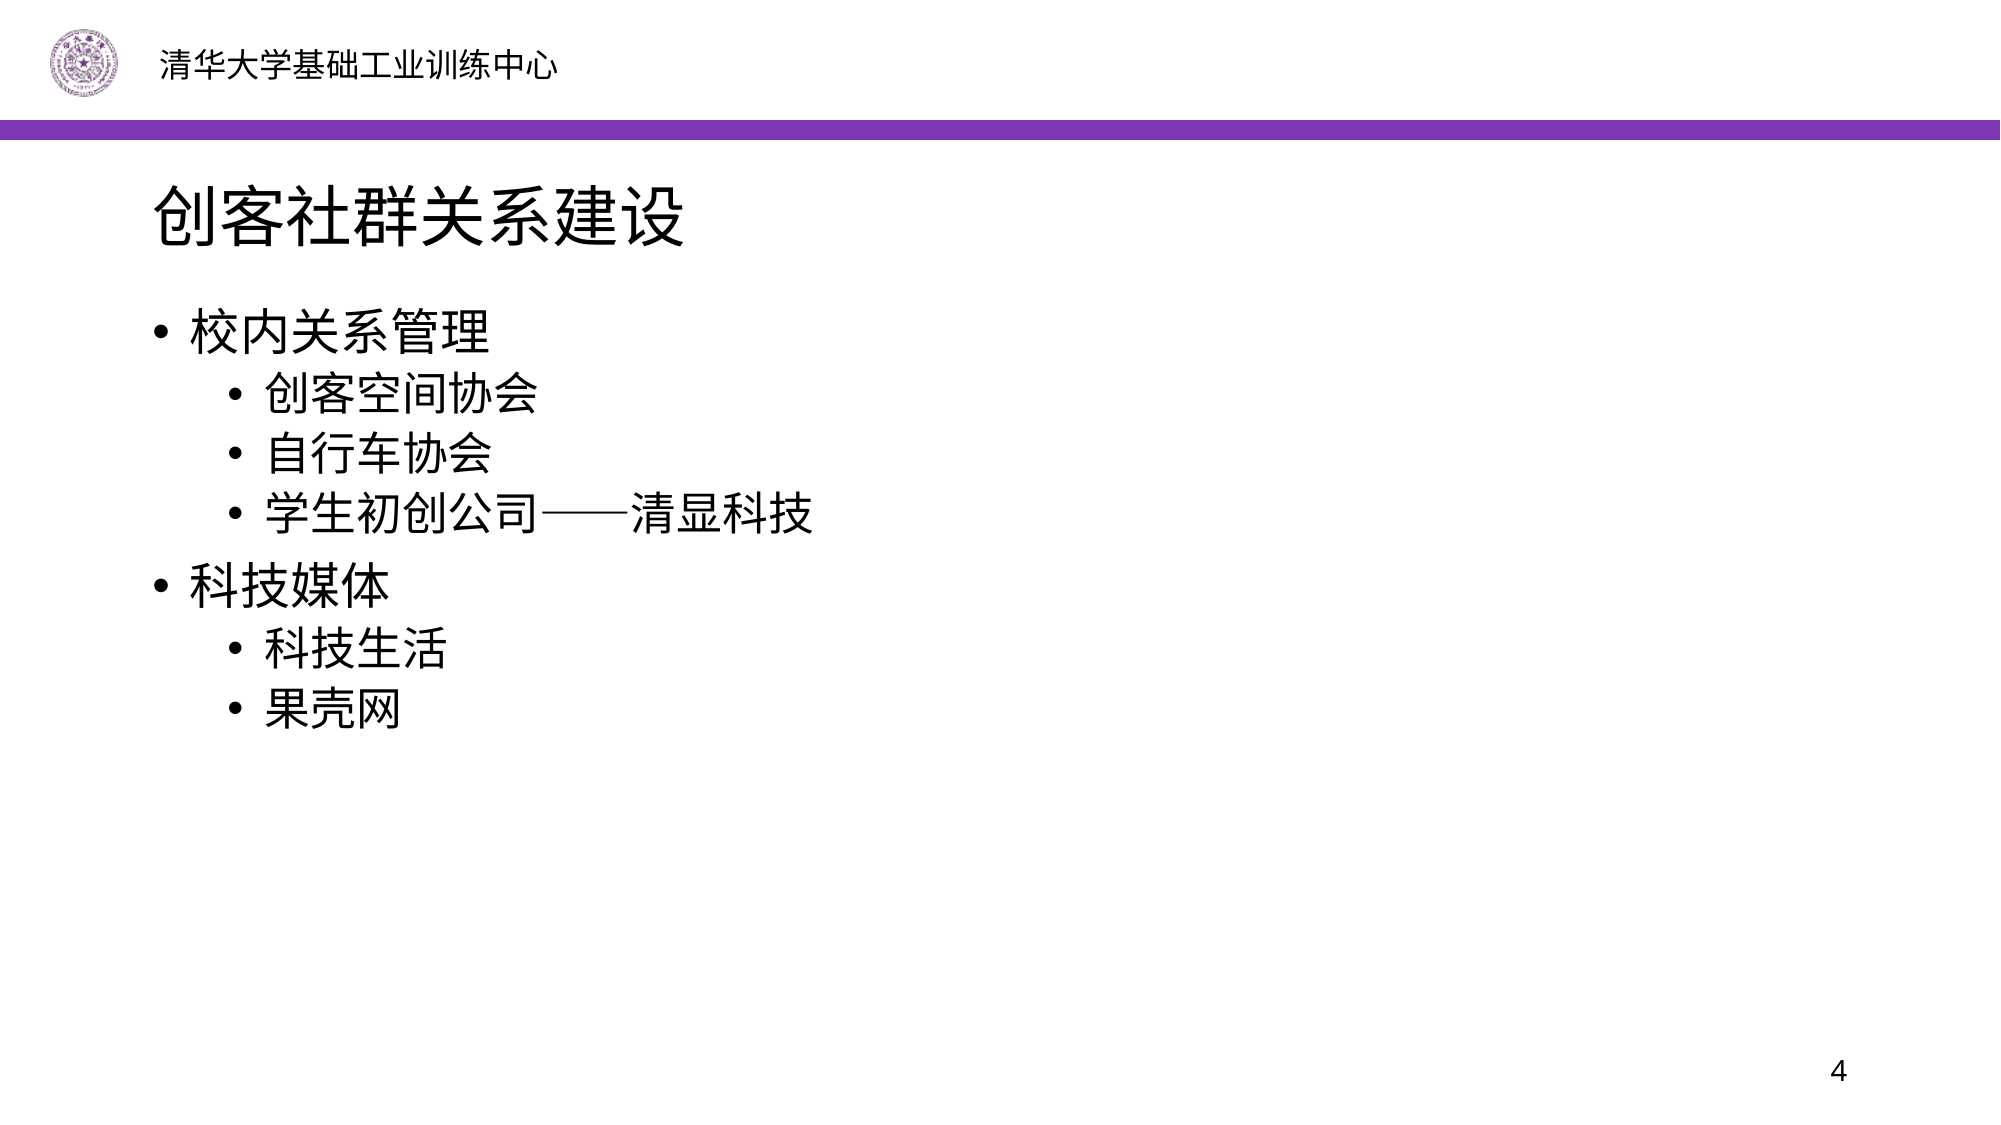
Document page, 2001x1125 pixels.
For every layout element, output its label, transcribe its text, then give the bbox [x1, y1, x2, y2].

title 创客社群关系建设 [137, 139, 1863, 299]
slide_number 4 [1412, 1042, 1863, 1103]
picture [50, 29, 118, 97]
list 校内关系管理 创客空间协会 自行车协会 学生初创公司——清显科技 科技媒体 科技生活 果壳网 [137, 299, 1863, 1014]
